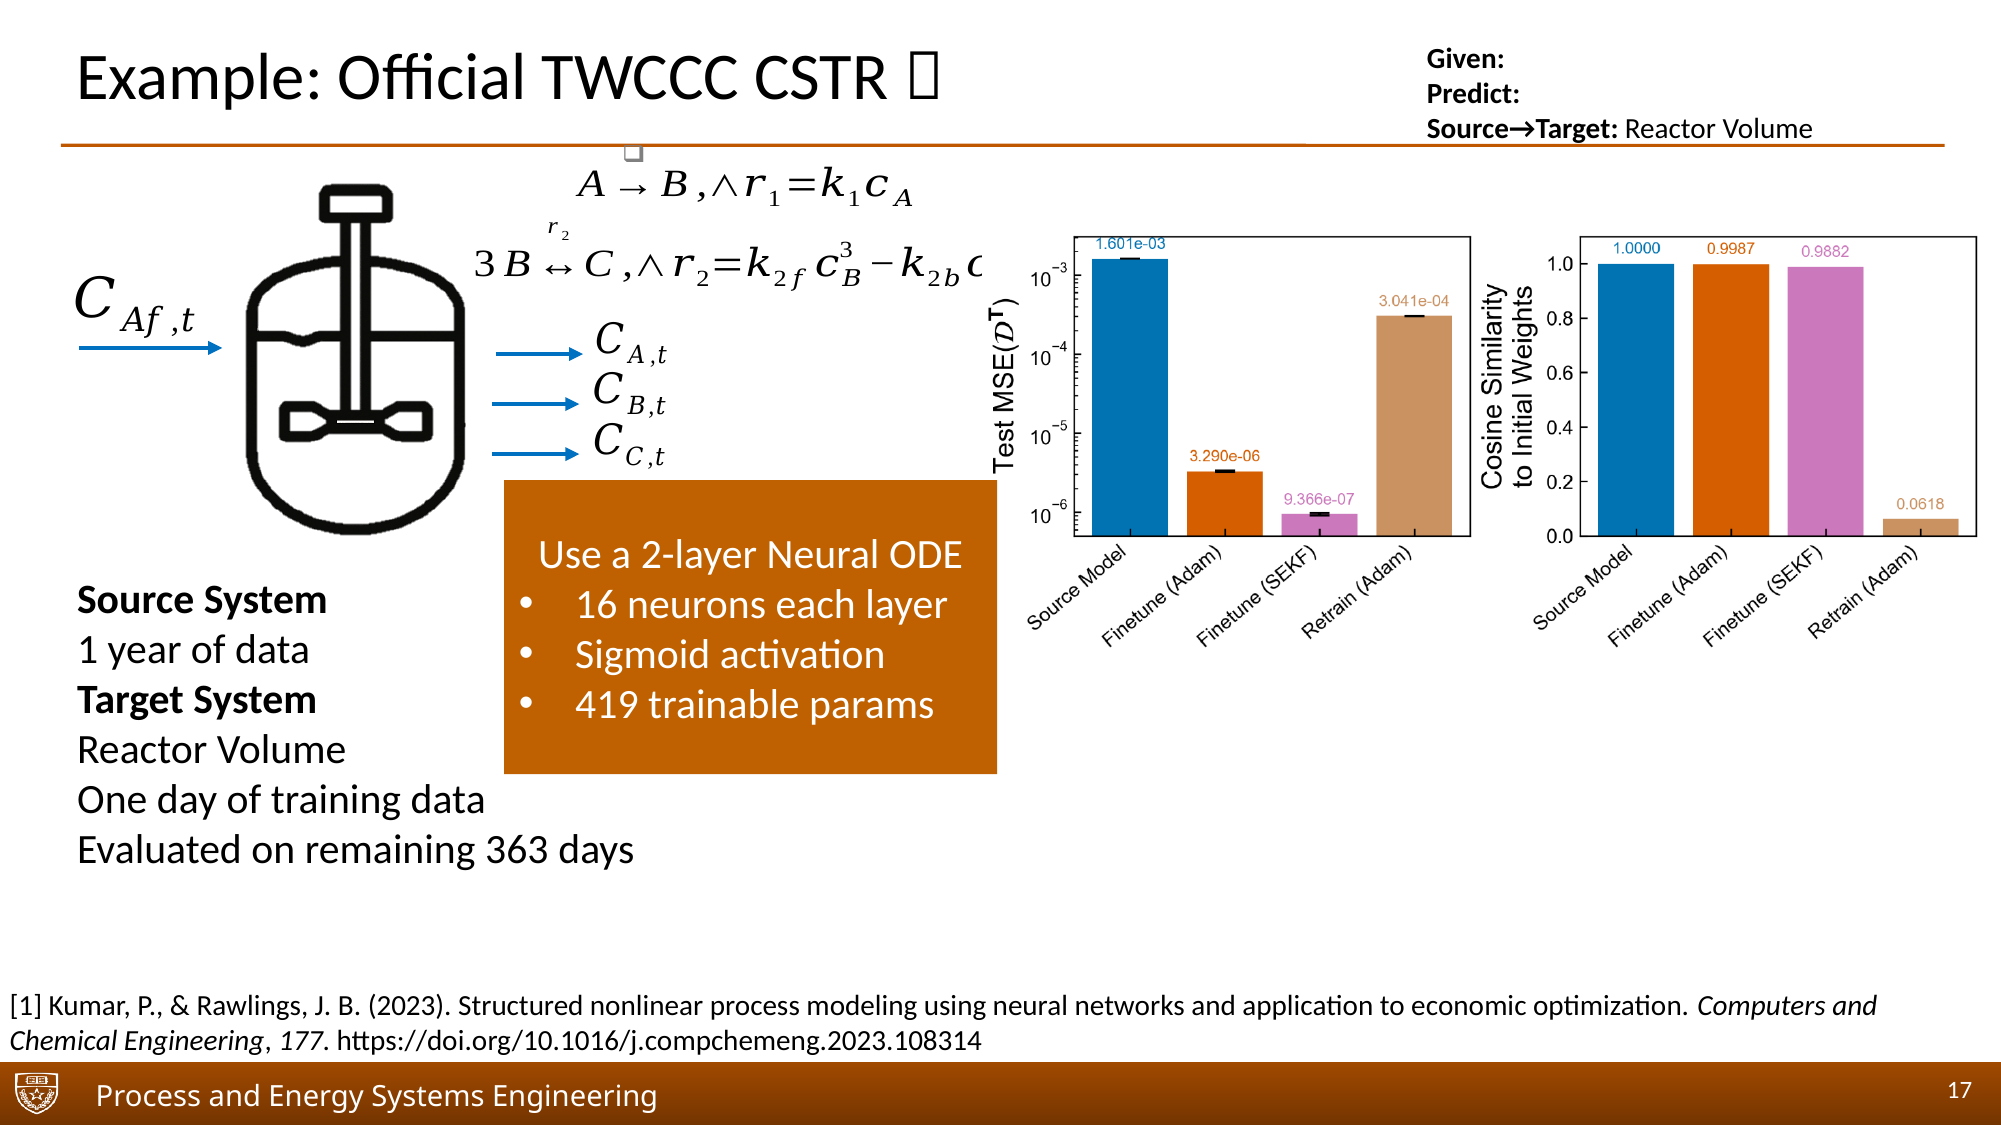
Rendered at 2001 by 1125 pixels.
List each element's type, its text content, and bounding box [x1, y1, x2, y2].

title Example: Official TWCCC CSTR  [61, 22, 1944, 135]
slide_number 17 [1681, 1064, 1988, 1115]
picture [982, 230, 1982, 658]
text_box Use a 2-layer Neural ODE 16 neurons each layer Sigmoid activation 419 trainable params [503, 479, 998, 775]
picture [160, 173, 496, 579]
text_box [1] Kumar, P., & Rawlings, J. B. (2023). Structured nonlinear process modeling using neural networks and application to economic optimization. Computers and Chemical Engineering, 177. https://doi.org/10.1016/j.compchemeng.2023.108314 [0, 978, 2000, 1064]
